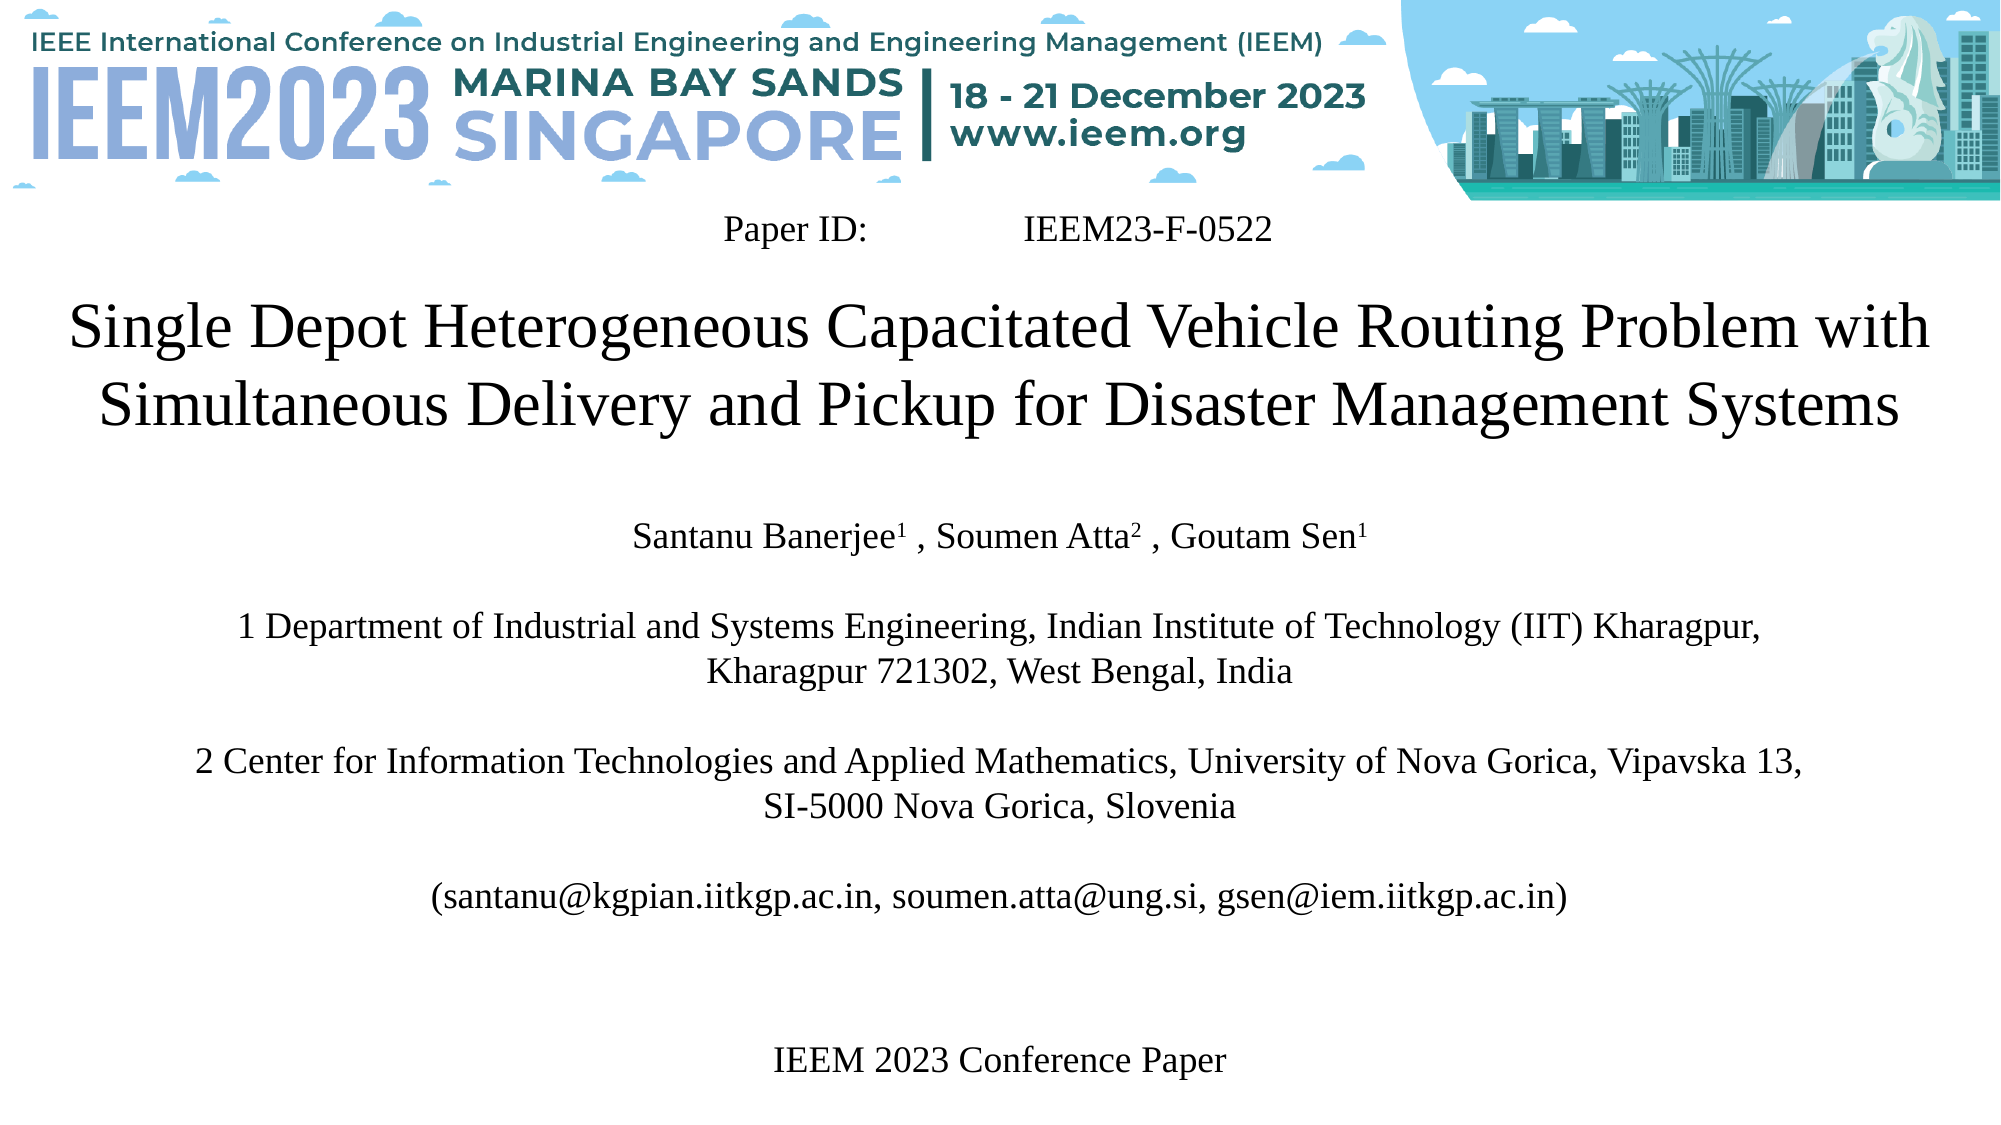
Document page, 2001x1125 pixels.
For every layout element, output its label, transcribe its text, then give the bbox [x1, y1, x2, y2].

text_box Paper ID: IEEM23-F-0522 [708, 196, 1292, 257]
text_box IEEM 2023 Conference Paper [499, 1028, 1501, 1088]
picture [0, 0, 2001, 1125]
text_box Santanu Banerjee1 , Soumen Atta2 , Goutam Sen1 1 Department of Industrial and Systems Engineering, Indian Institute of Technology (IIT) Kharagpur, Kharagpur 721302, West Bengal, India 2 Center for Information Technologies and Applied Mathematics, University of Nova Gorica, Vipavska 13, SI-5000 Nova Gorica, Slovenia (santanu@kgpian.iitkgp.ac.in, soumen.atta@ung.si, gsen@iem.iitkgp.ac.in) [161, 504, 1839, 924]
text_box Single Depot Heterogeneous Capacitated Vehicle Routing Problem with Simultaneous Delivery and Pickup for Disaster Management Systems [47, 275, 1953, 446]
